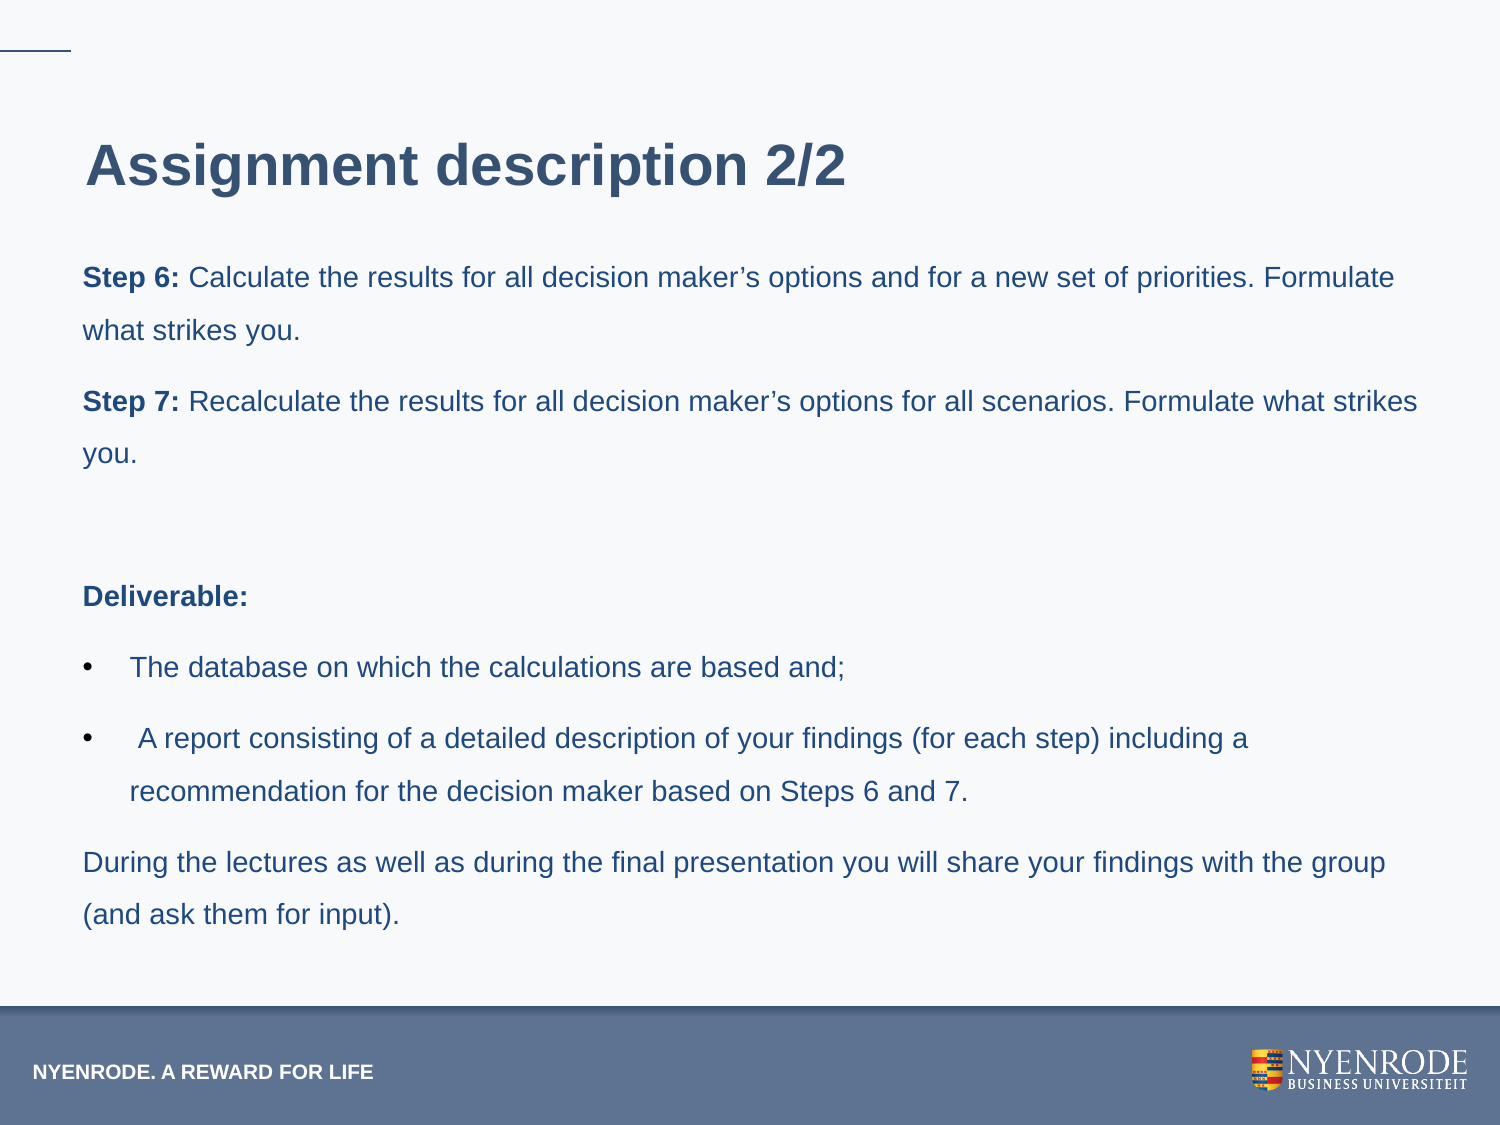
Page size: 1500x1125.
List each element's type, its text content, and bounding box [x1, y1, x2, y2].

text_box Step 6: Calculate the results for all decision maker’s options and for a new set of priorities. Formulate what strikes you. Step 7: Recalculate the results for all decision maker’s options for all scenarios. Formulate what strikes you. Deliverable: The database on which the calculations are based and; A report consisting of a detailed description of your findings (for each step) including a recommendation for the decision maker based on Steps 6 and 7. During the lectures as well as during the final presentation you will share your findings with the group (and ask them for input). [82, 241, 1430, 946]
text_box Assignment description 2/2 [70, 125, 1363, 253]
picture [1247, 1044, 1471, 1094]
